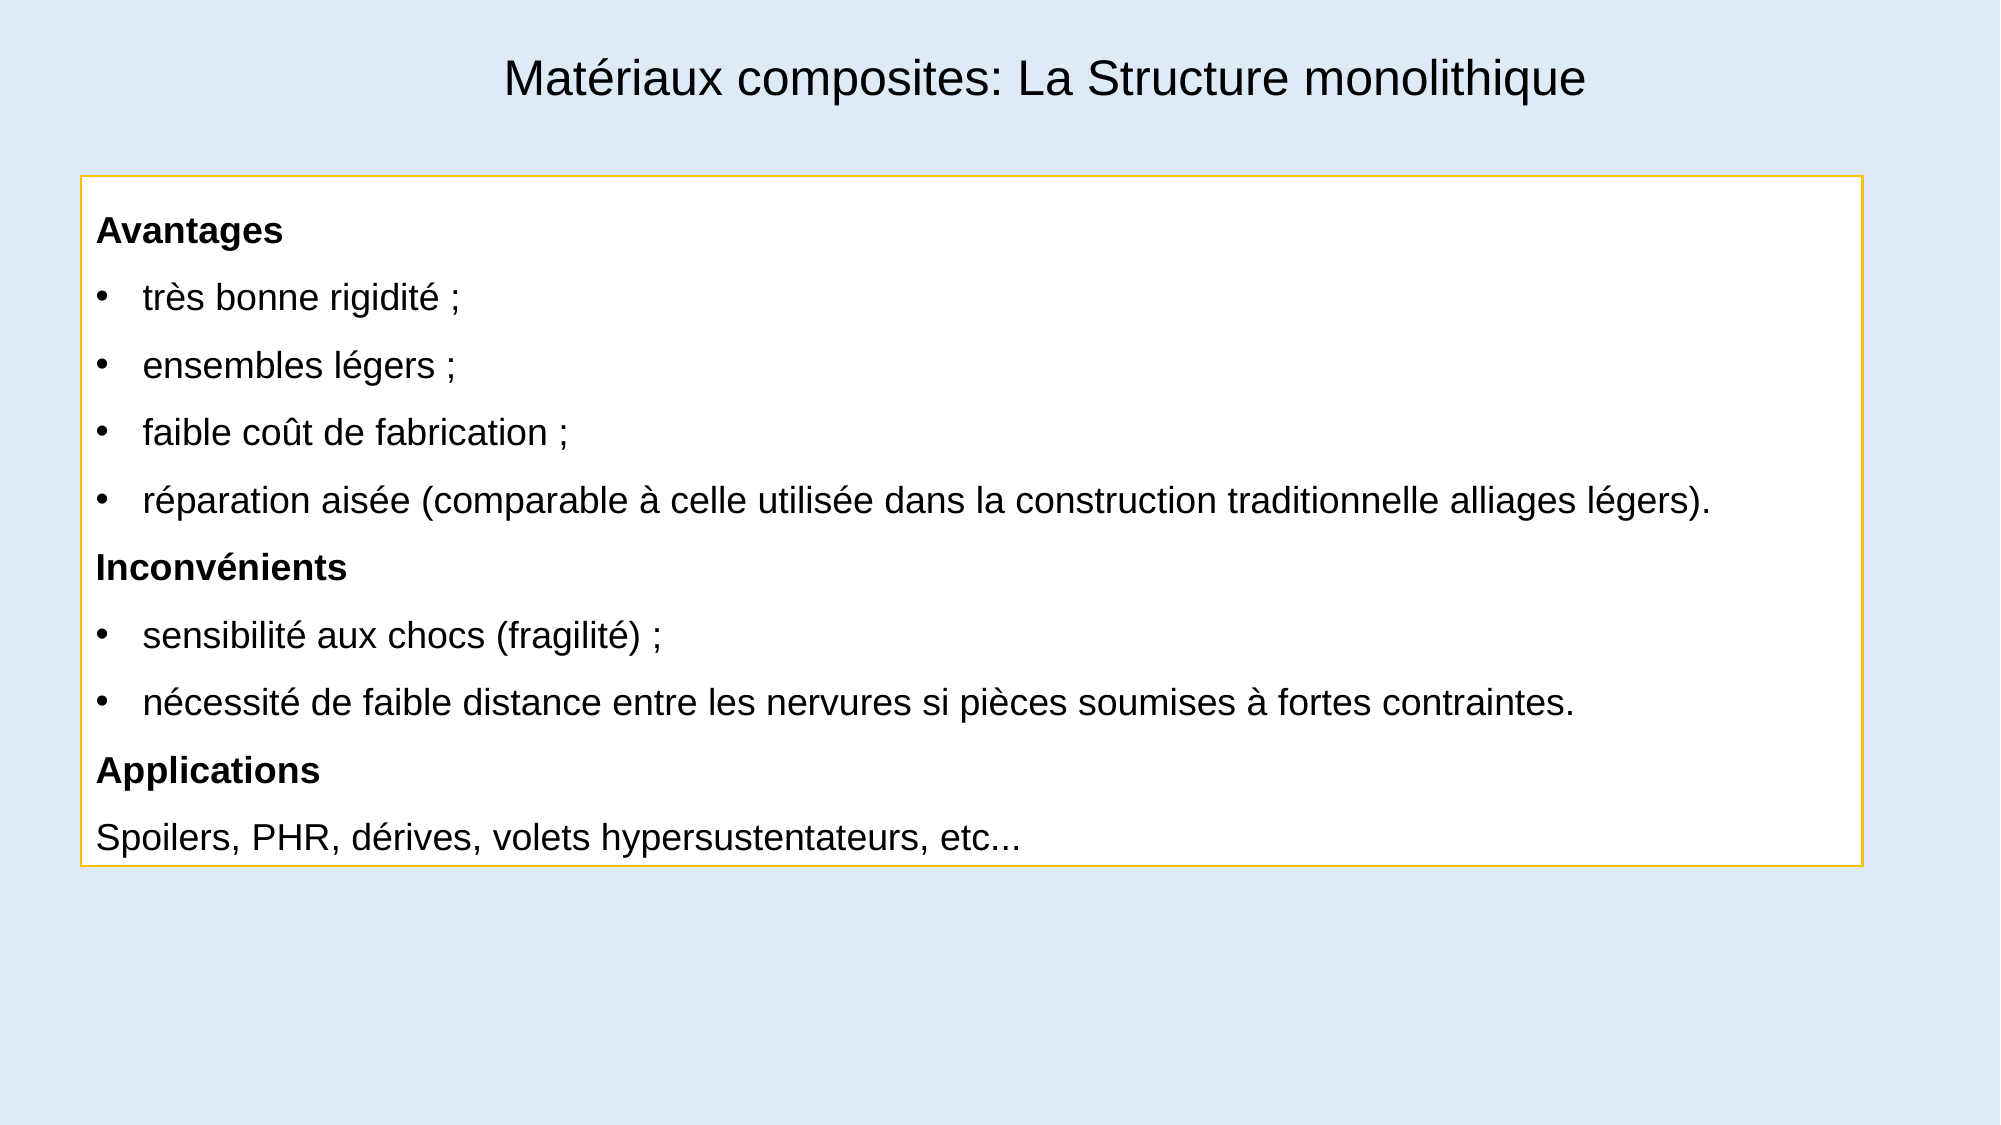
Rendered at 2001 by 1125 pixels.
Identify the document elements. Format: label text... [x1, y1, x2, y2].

text_box Avantages très bonne rigidité ; ensembles légers ; faible coût de fabrication ; réparation aisée (comparable à celle utilisée dans la construction traditionnelle alliages légers). Inconvénients sensibilité aux chocs (fragilité) ; nécessité de faible distance entre les nervures si pièces soumises à fortes contraintes. Applications Spoilers, PHR, dérives, volets hypersustentateurs, etc... [80, 175, 1864, 867]
title Matériaux composites: La Structure monolithique [388, 25, 1703, 133]
